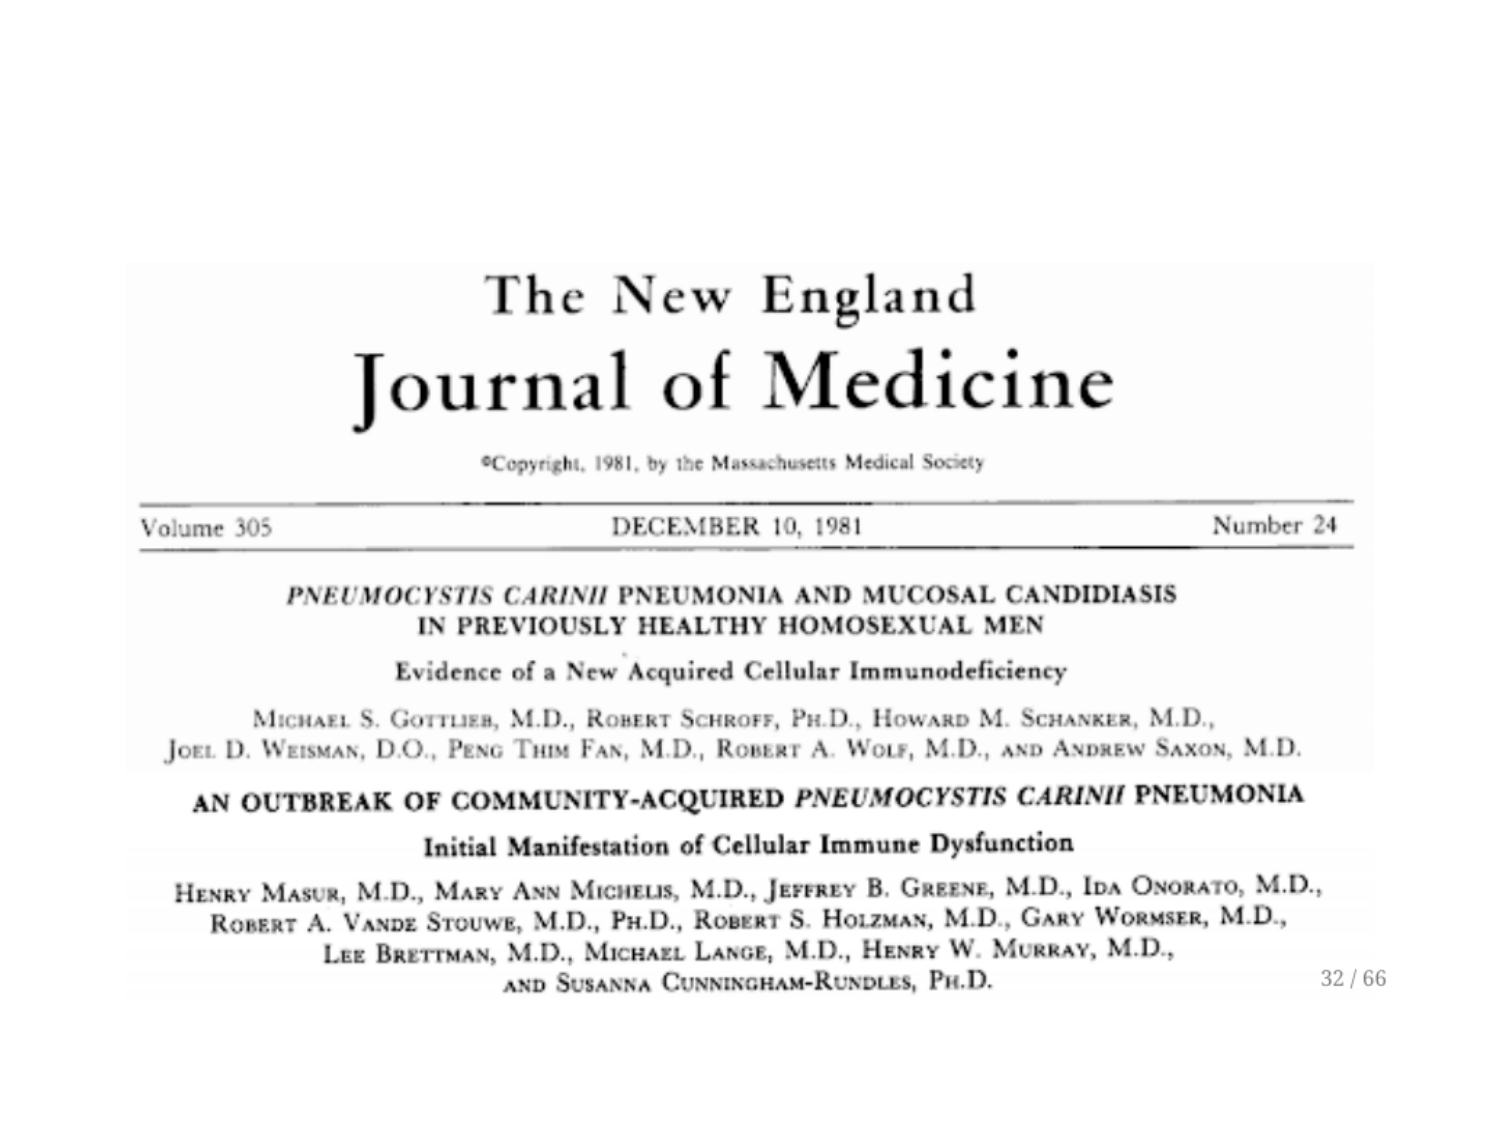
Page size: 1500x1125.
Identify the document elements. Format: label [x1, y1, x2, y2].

picture [91, 262, 1409, 1005]
